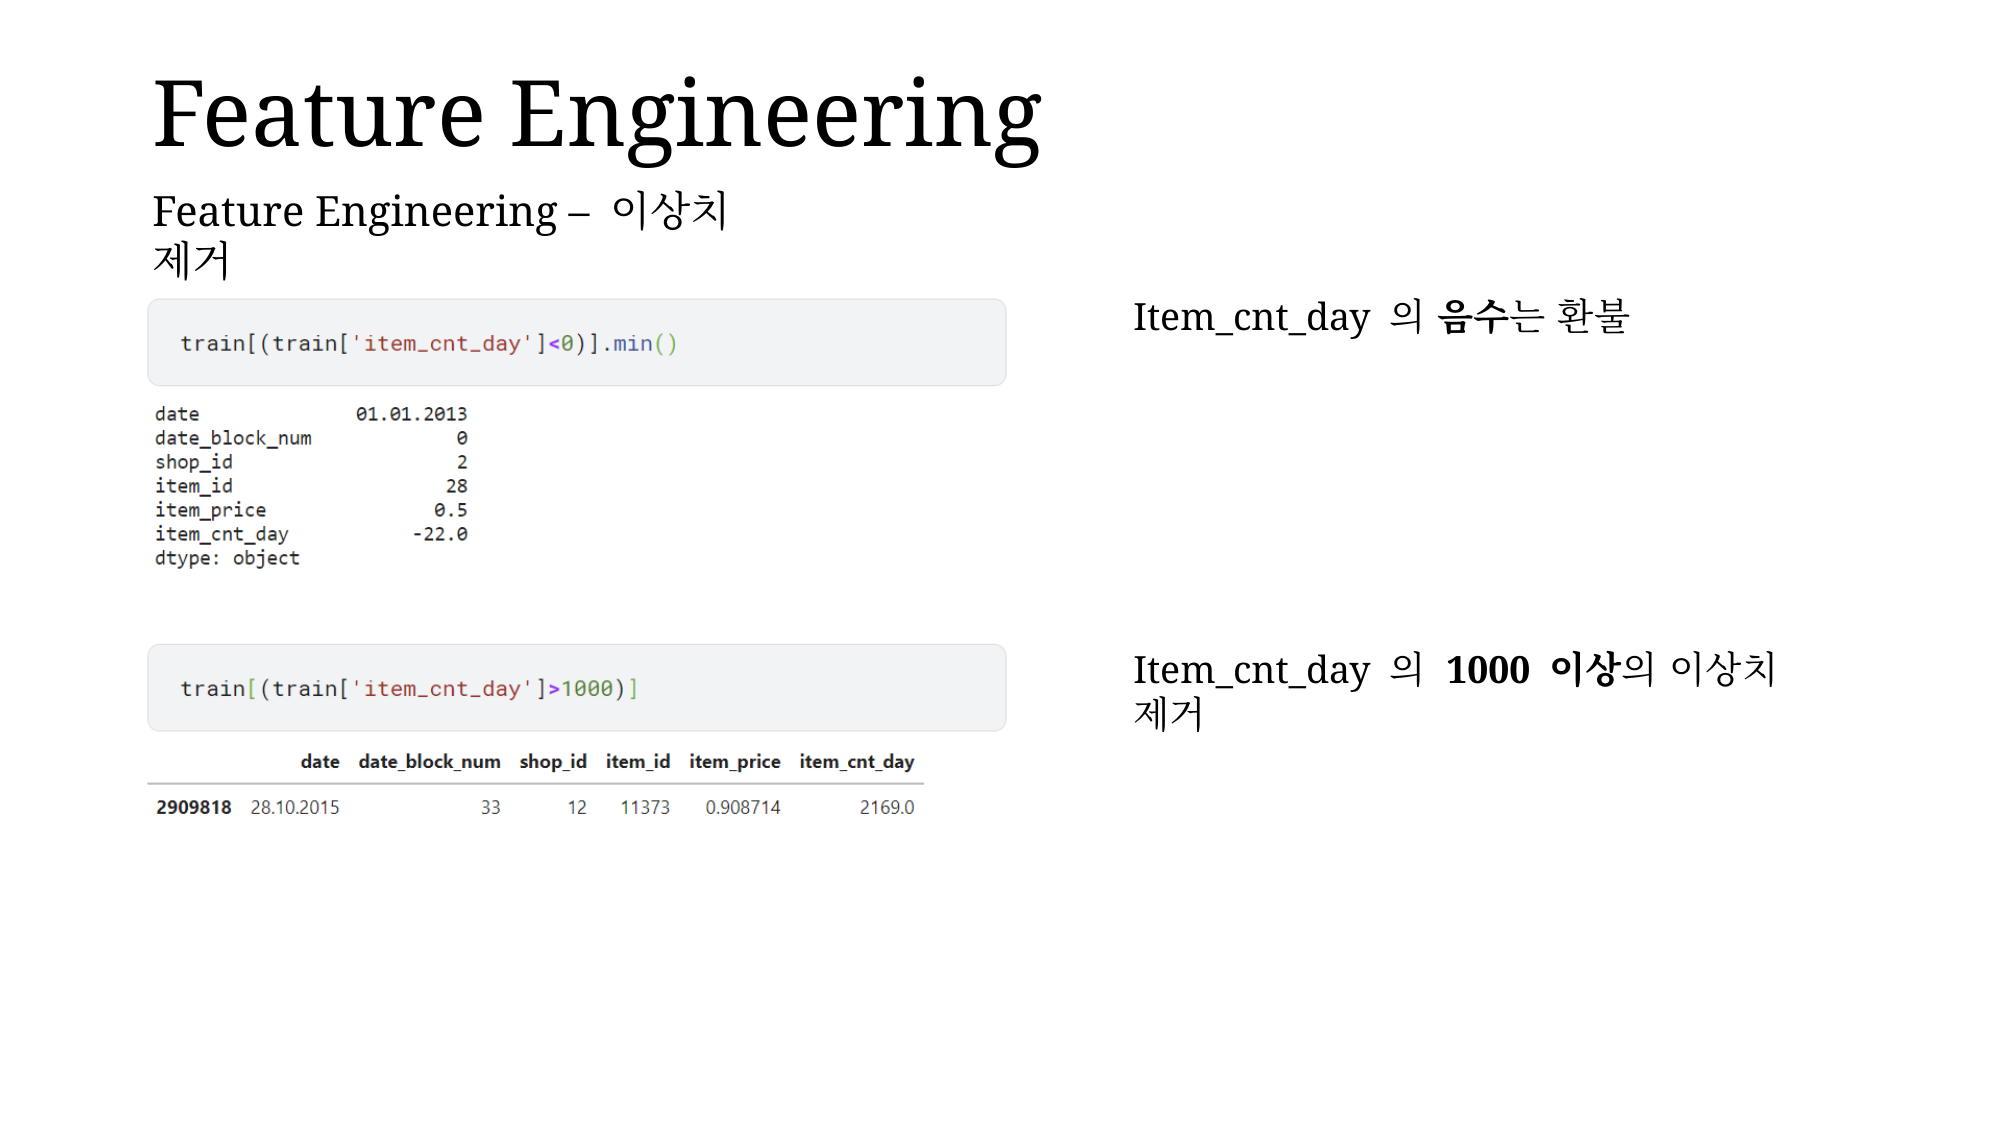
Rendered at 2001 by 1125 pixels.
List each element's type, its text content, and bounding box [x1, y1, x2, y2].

picture [137, 285, 1018, 840]
text_box Feature Engineering – 이상치 제거 [137, 176, 840, 284]
text_box Item_cnt_day 의 1000 이상의 이상치 제거 [1118, 638, 1863, 744]
text_box Feature Engineering [137, 59, 1863, 278]
text_box Item_cnt_day 의 음수는 환불 [1118, 285, 1729, 346]
